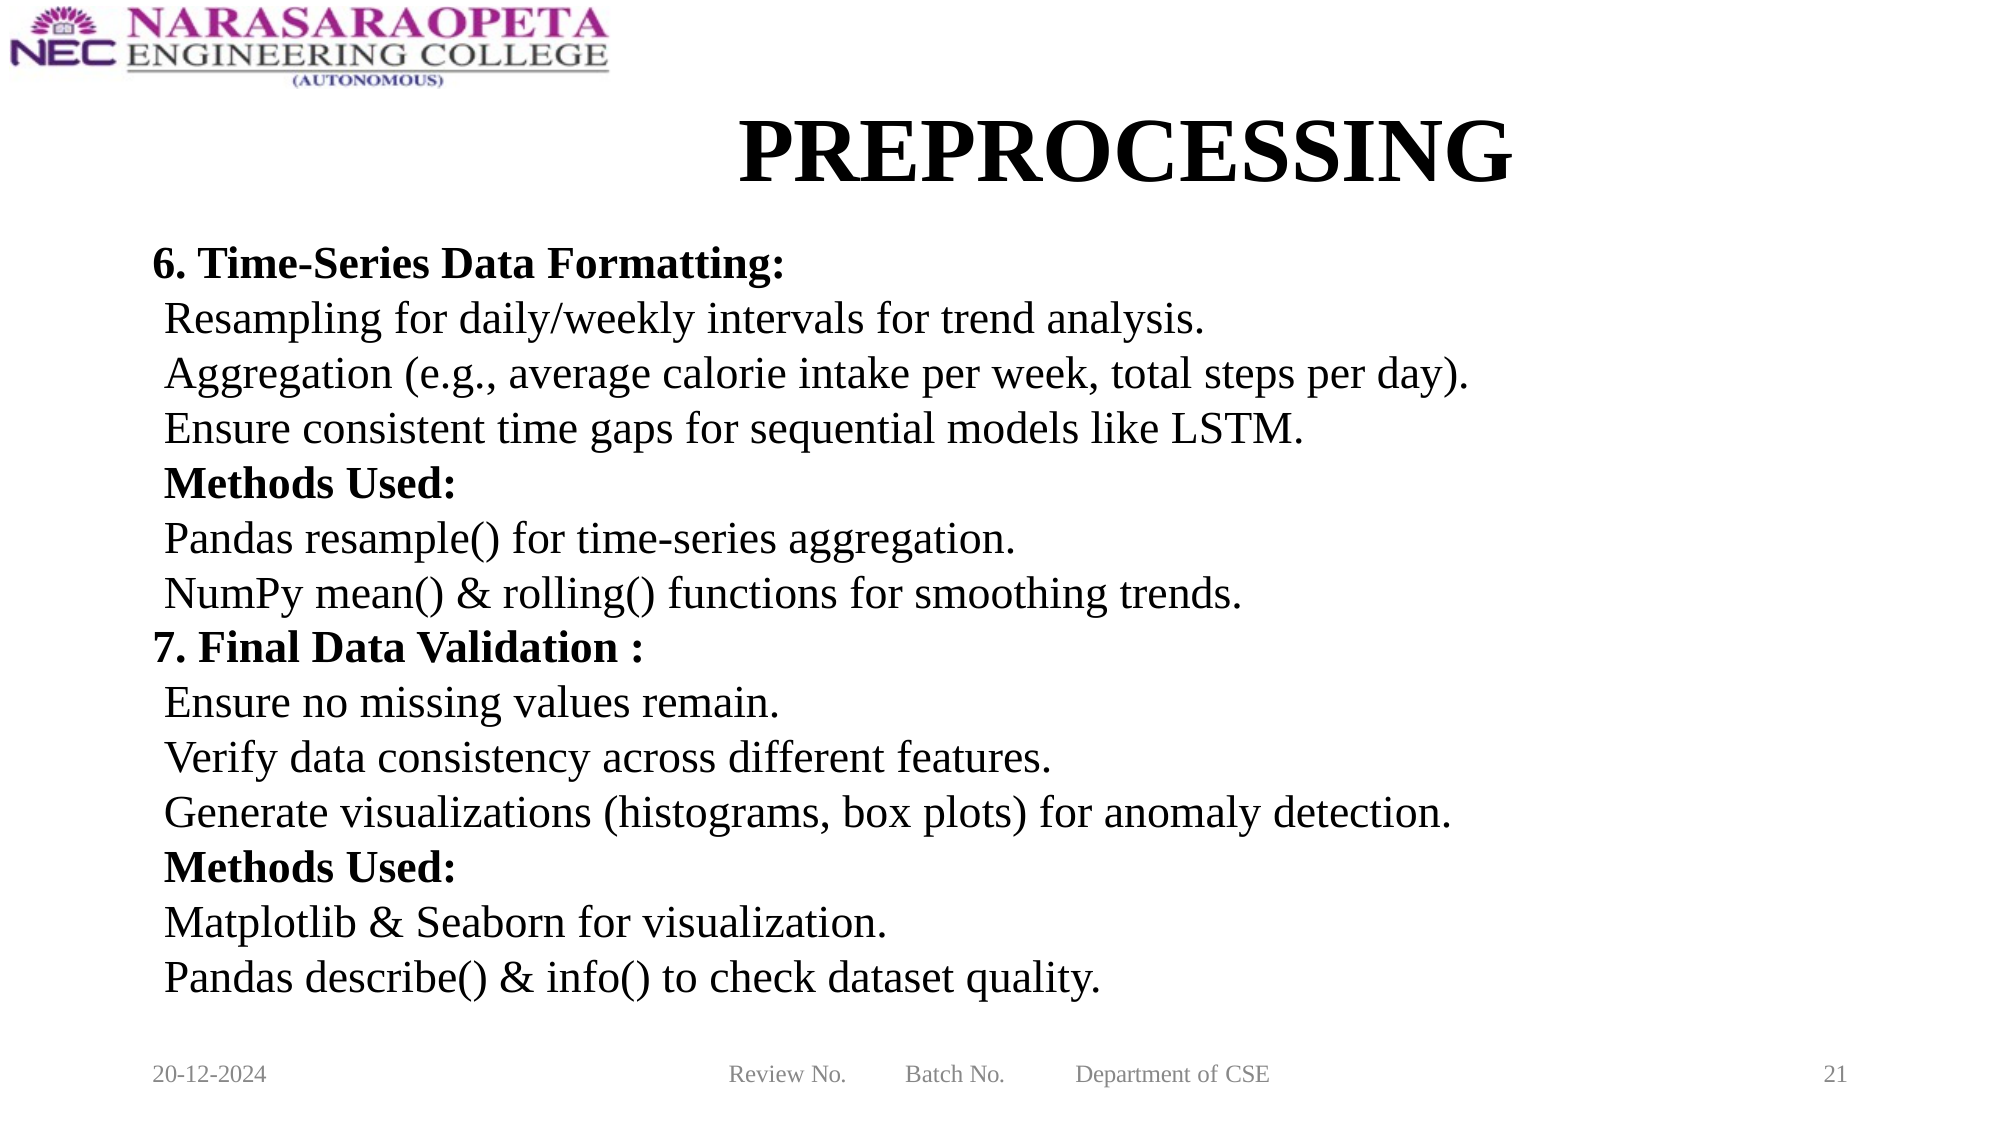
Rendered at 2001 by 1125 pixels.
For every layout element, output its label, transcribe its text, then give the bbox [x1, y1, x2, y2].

text_box Review No. [726, 1058, 851, 1088]
picture [9, 6, 611, 89]
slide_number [150, 1058, 272, 1125]
title PREPROCESSING [171, 46, 1829, 224]
footer Batch No. [903, 1058, 1009, 1125]
text_box Department of CSE [1073, 1058, 1274, 1088]
text_box 6. Time-Series Data Formatting: Resampling for daily/weekly intervals for trend analysis. Aggregation (e.g., average calorie intake per week, total steps per day). Ensure consistent time gaps for sequential models like LSTM. Methods Used: Pandas resample() for time-series aggregation. NumPy mean() & rolling() functions for smoothing trends. 7. Final Data Validation : Ensure no missing values remain. Verify data consistency across different features. Generate visualizations (histograms, box plots) for anomaly detection. Methods Used: Matplotlib & Seaborn for visualization. Pandas describe() & info() to check dataset quality. [137, 224, 1975, 1010]
slide_number 21 [1821, 1058, 1857, 1125]
